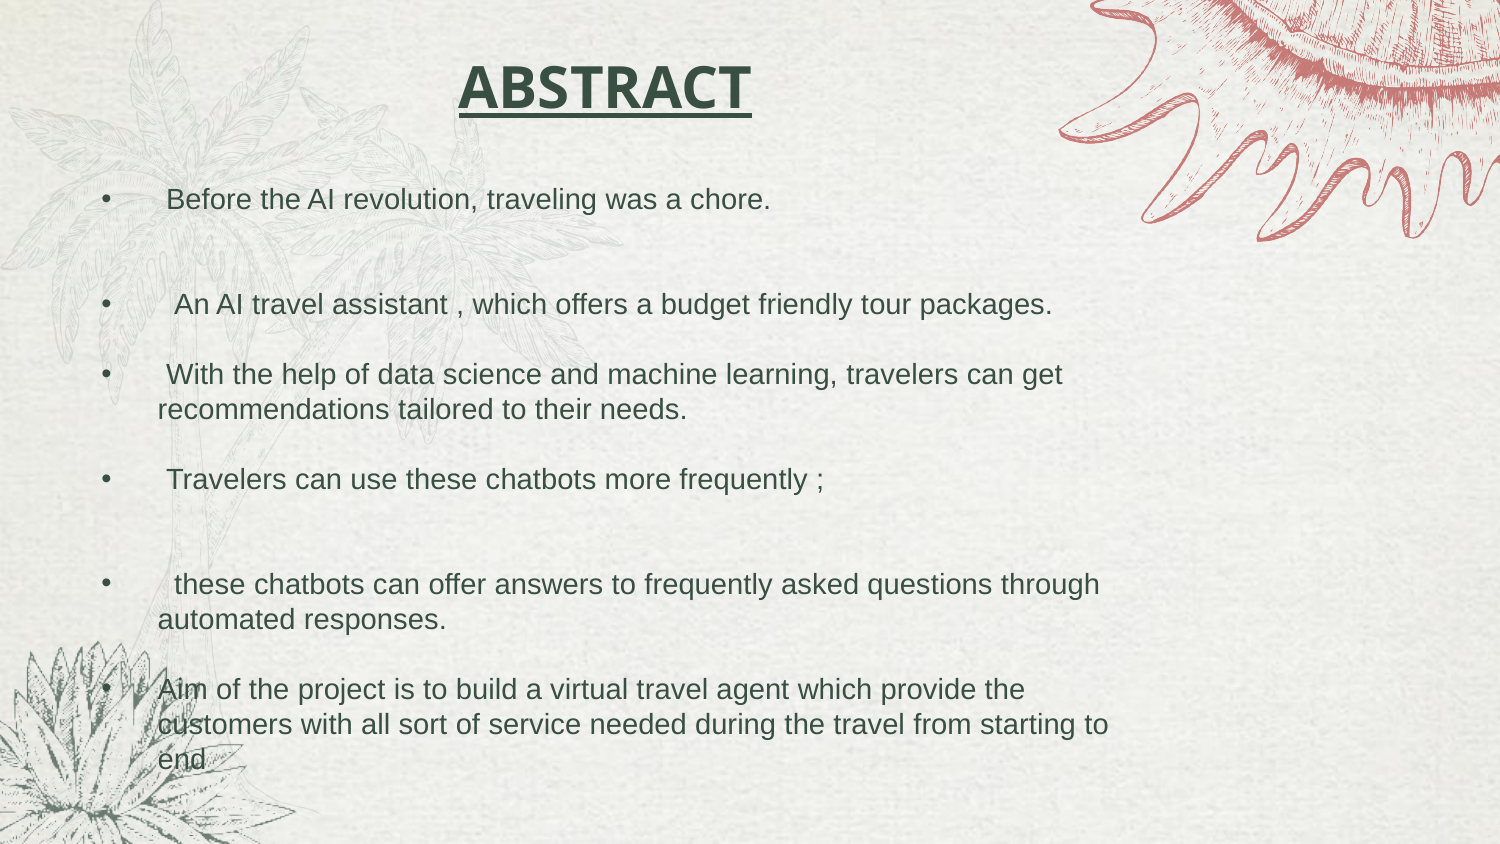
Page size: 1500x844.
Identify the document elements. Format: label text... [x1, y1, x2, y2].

picture [0, 0, 1500, 844]
title ABSTRACT [443, 35, 1022, 188]
subtitle Before the AI revolution, traveling was a chore. An AI travel assistant , which offers a budget friendly tour packages. With the help of data science and machine learning, travelers can get recommendations tailored to their needs. Travelers can use these chatbots more frequently ; these chatbots can offer answers to frequently asked questions through automated responses. Aim of the project is to build a virtual travel agent which provide the customers with all sort of service needed during the travel from starting to end [86, 165, 1131, 369]
